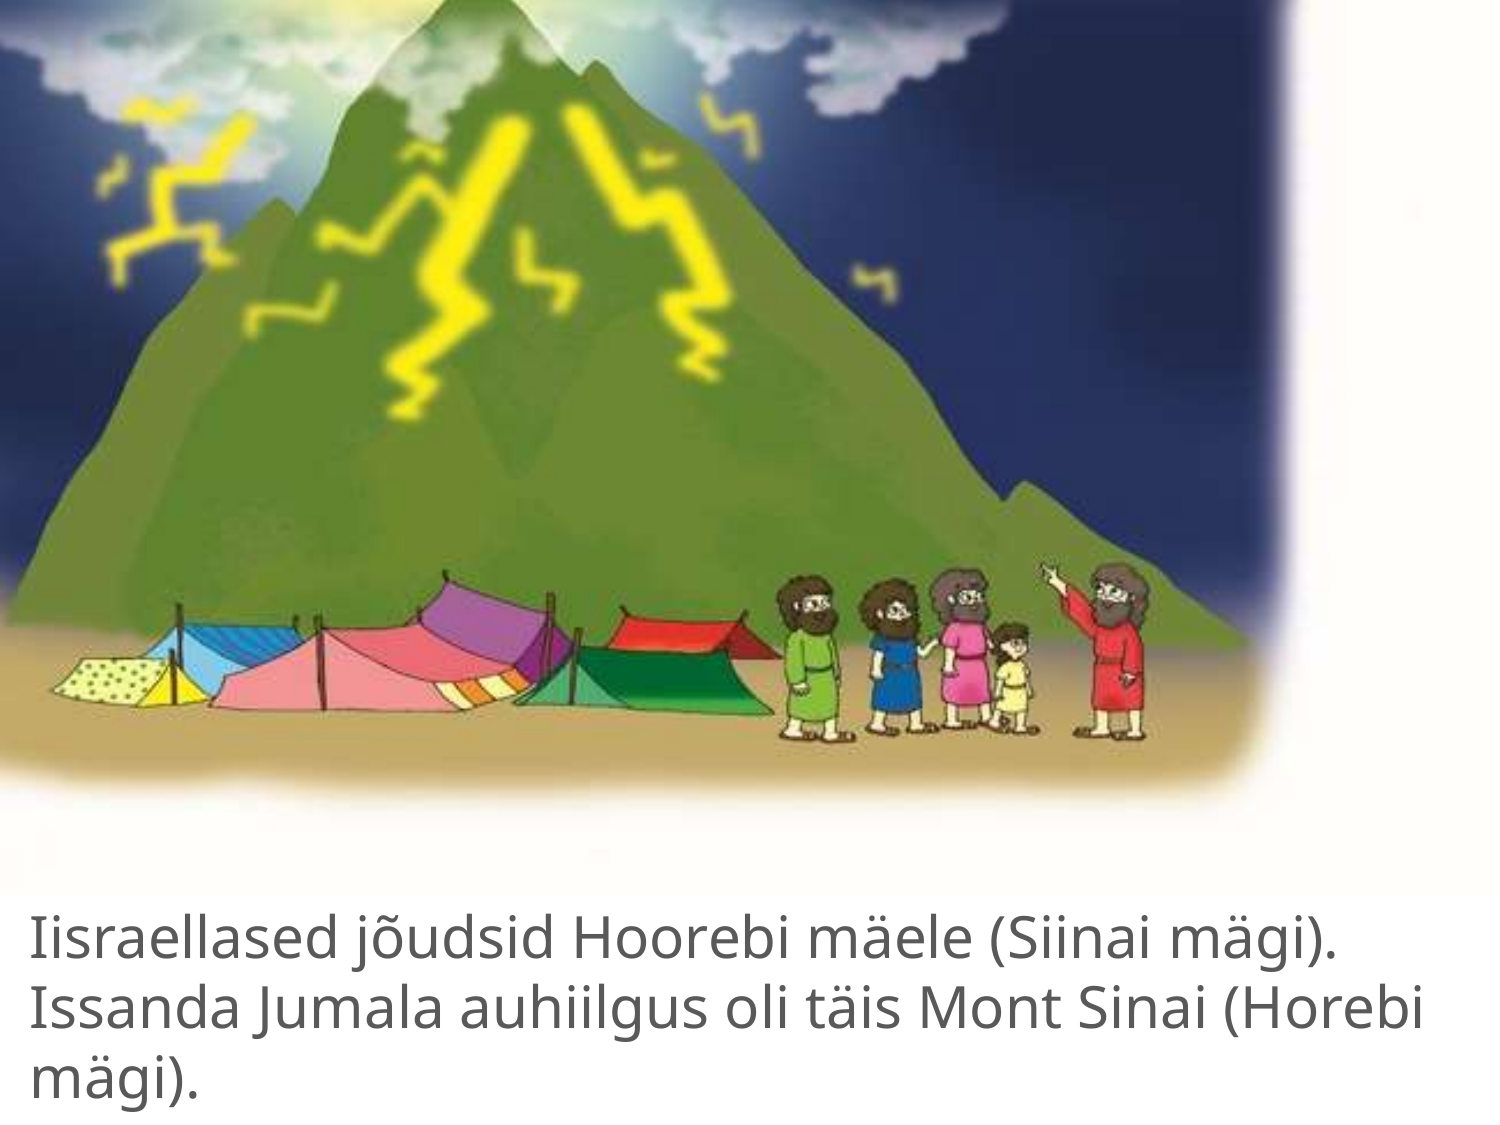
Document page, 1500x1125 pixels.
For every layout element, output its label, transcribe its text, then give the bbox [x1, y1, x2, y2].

picture [0, 0, 1500, 894]
text_box Iisraellased jõudsid Hoorebi mäele (Siinai mägi). Issanda Jumala auhiilgus oli täis Mont Sinai (Horebi mägi). [14, 902, 1486, 1118]
